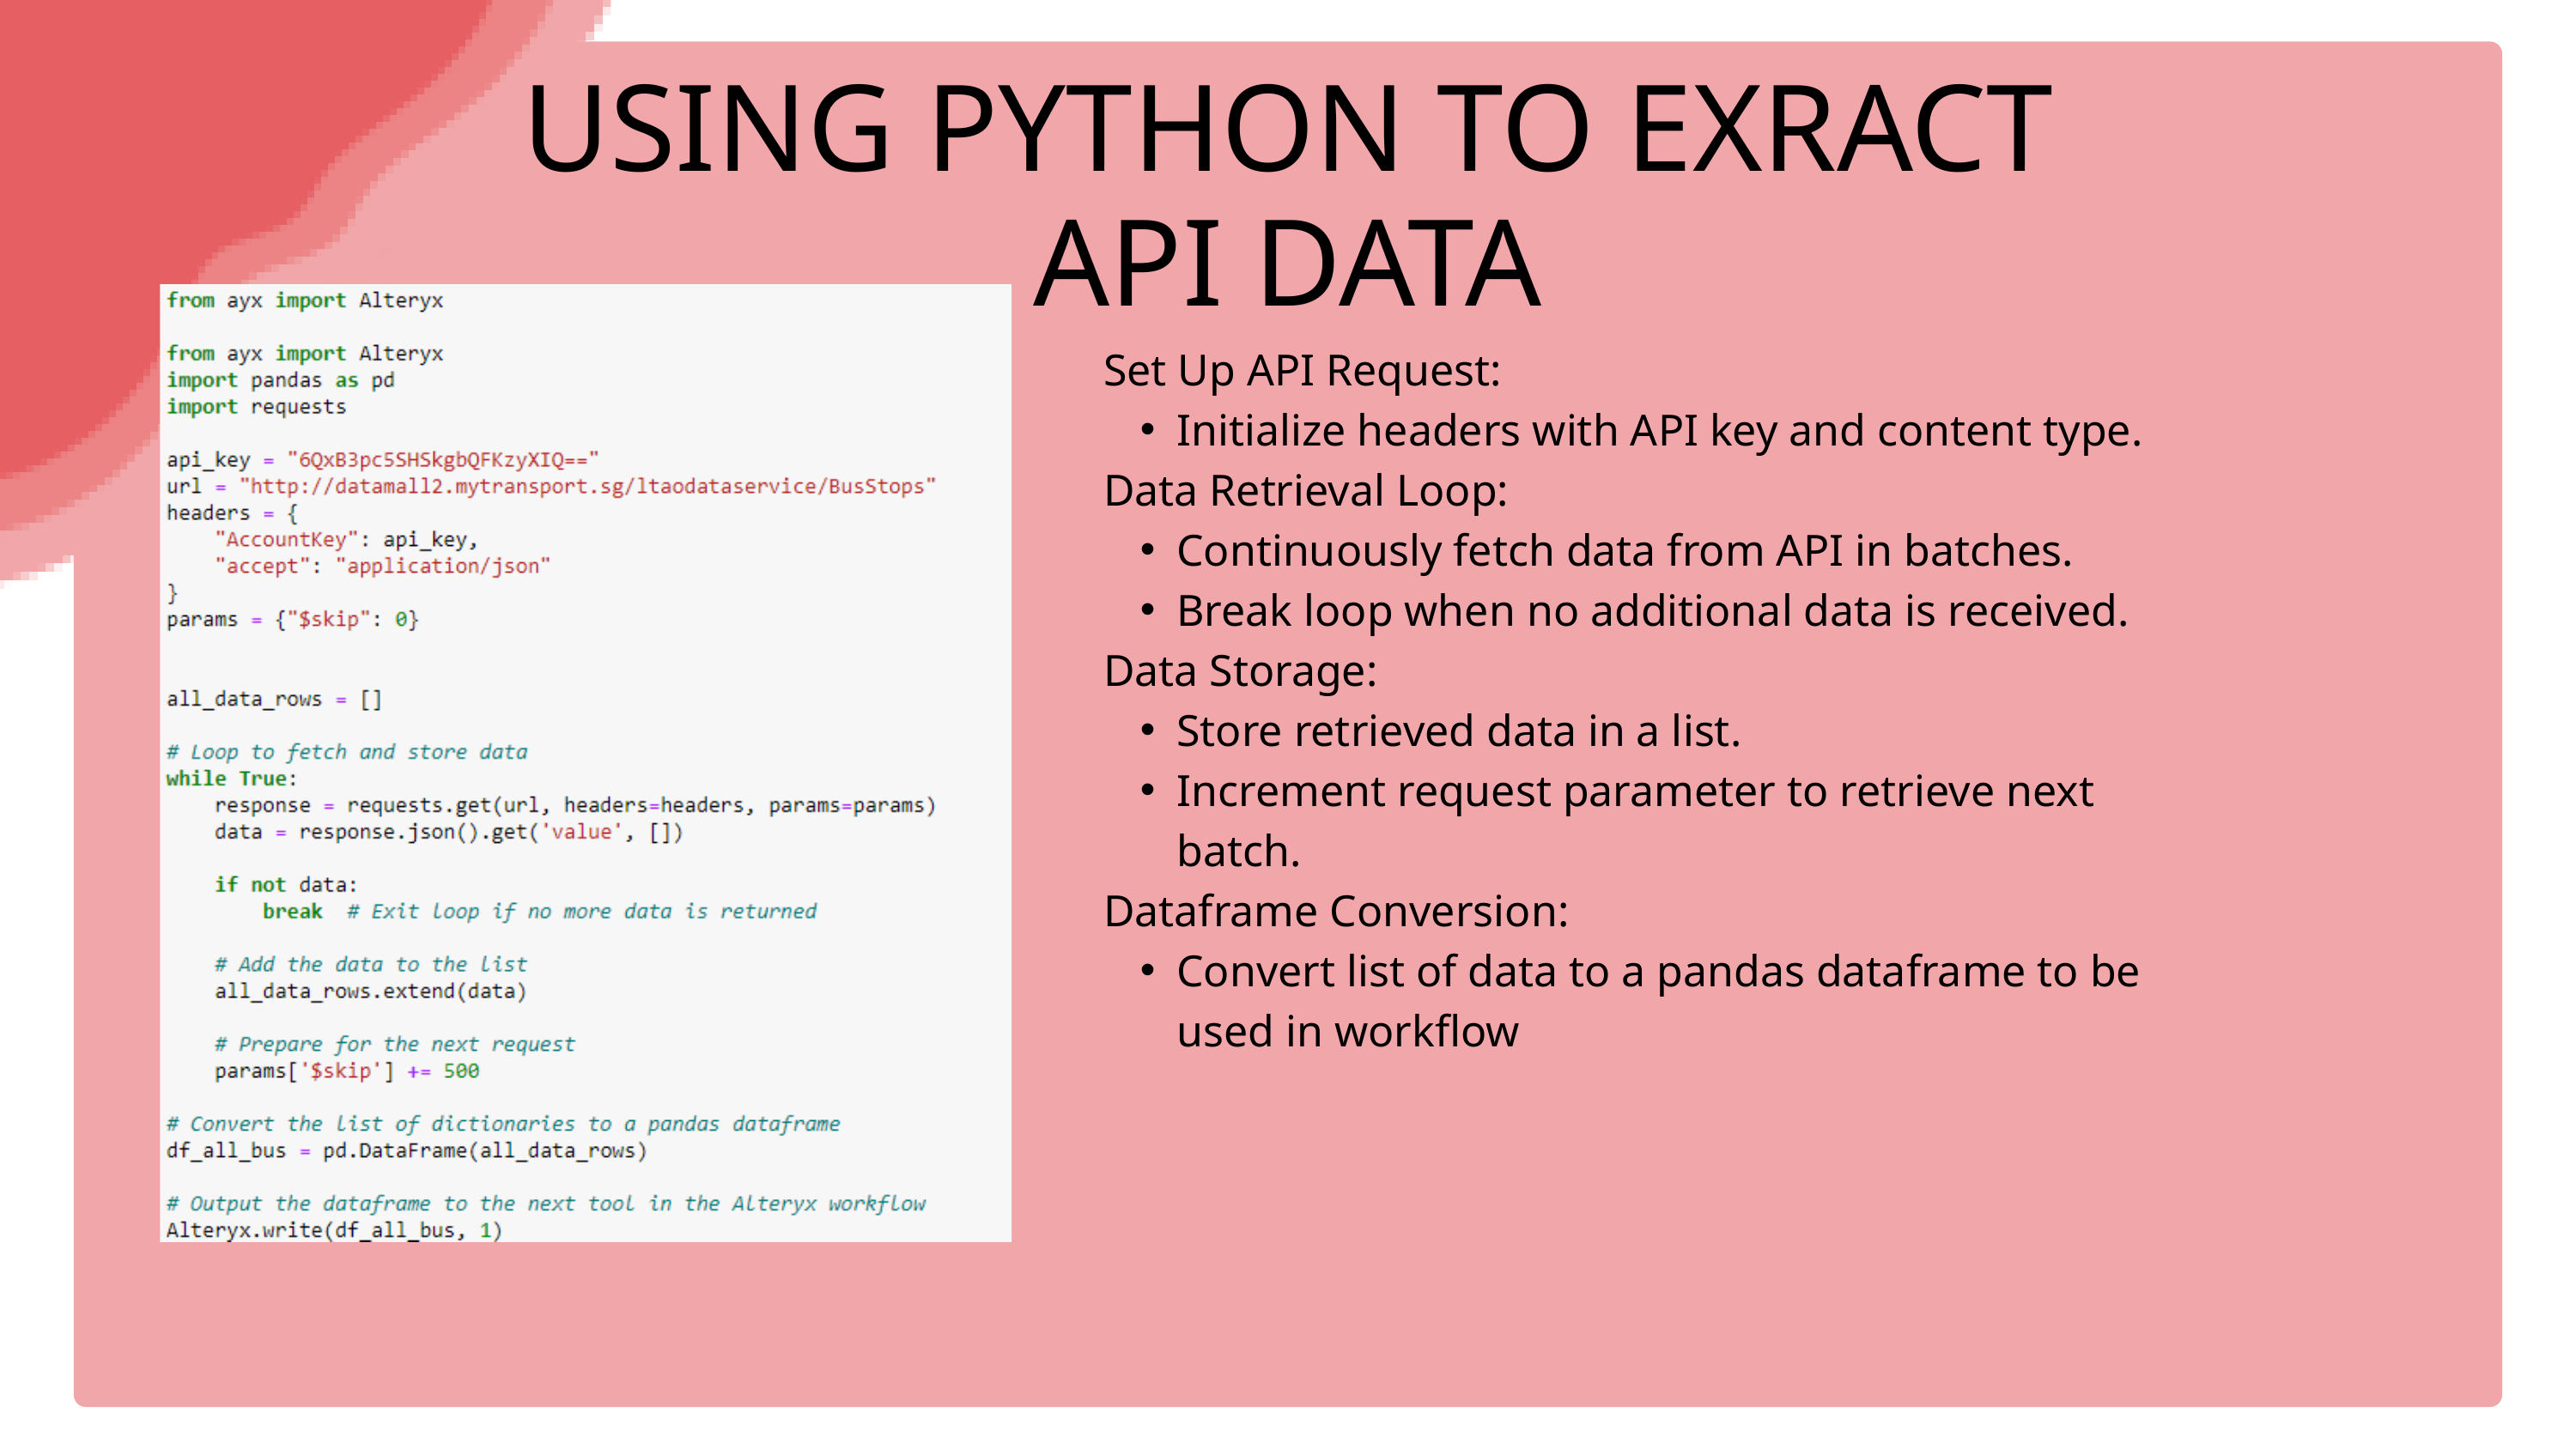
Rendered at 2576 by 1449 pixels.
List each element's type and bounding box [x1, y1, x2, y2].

text_box [73, 41, 2503, 1408]
text_box [0, 0, 611, 590]
